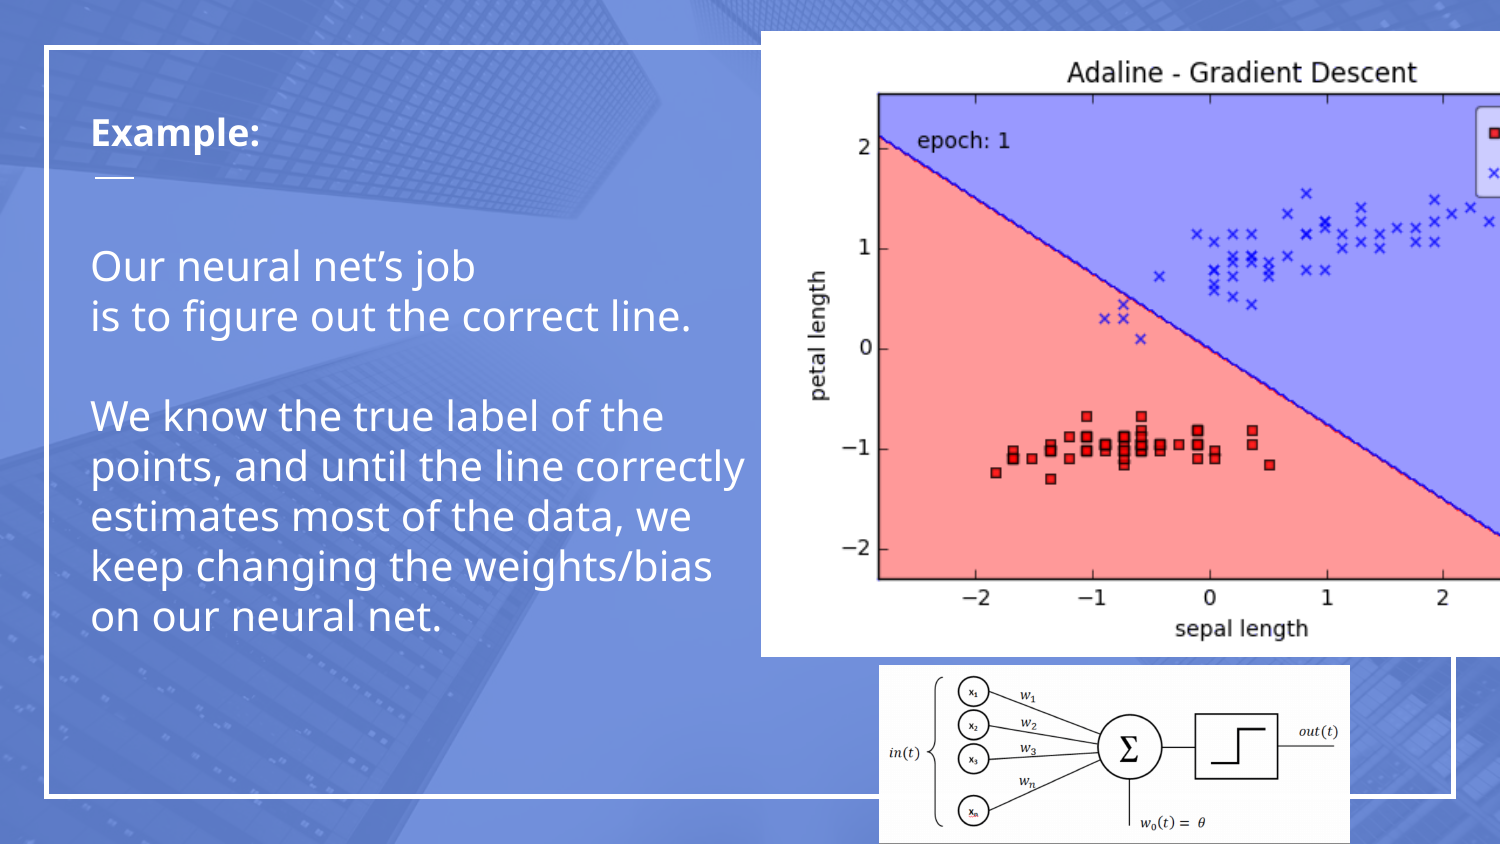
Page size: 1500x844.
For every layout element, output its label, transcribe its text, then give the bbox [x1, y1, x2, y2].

picture [760, 31, 1500, 657]
title Example: [75, 94, 429, 166]
title Our neural net’s job is to figure out the correct line. We know the true label of the points, and until the line correctly estimates most of the data, we keep changing the weights/bias on our neural net. [75, 224, 777, 796]
picture [879, 665, 1350, 844]
